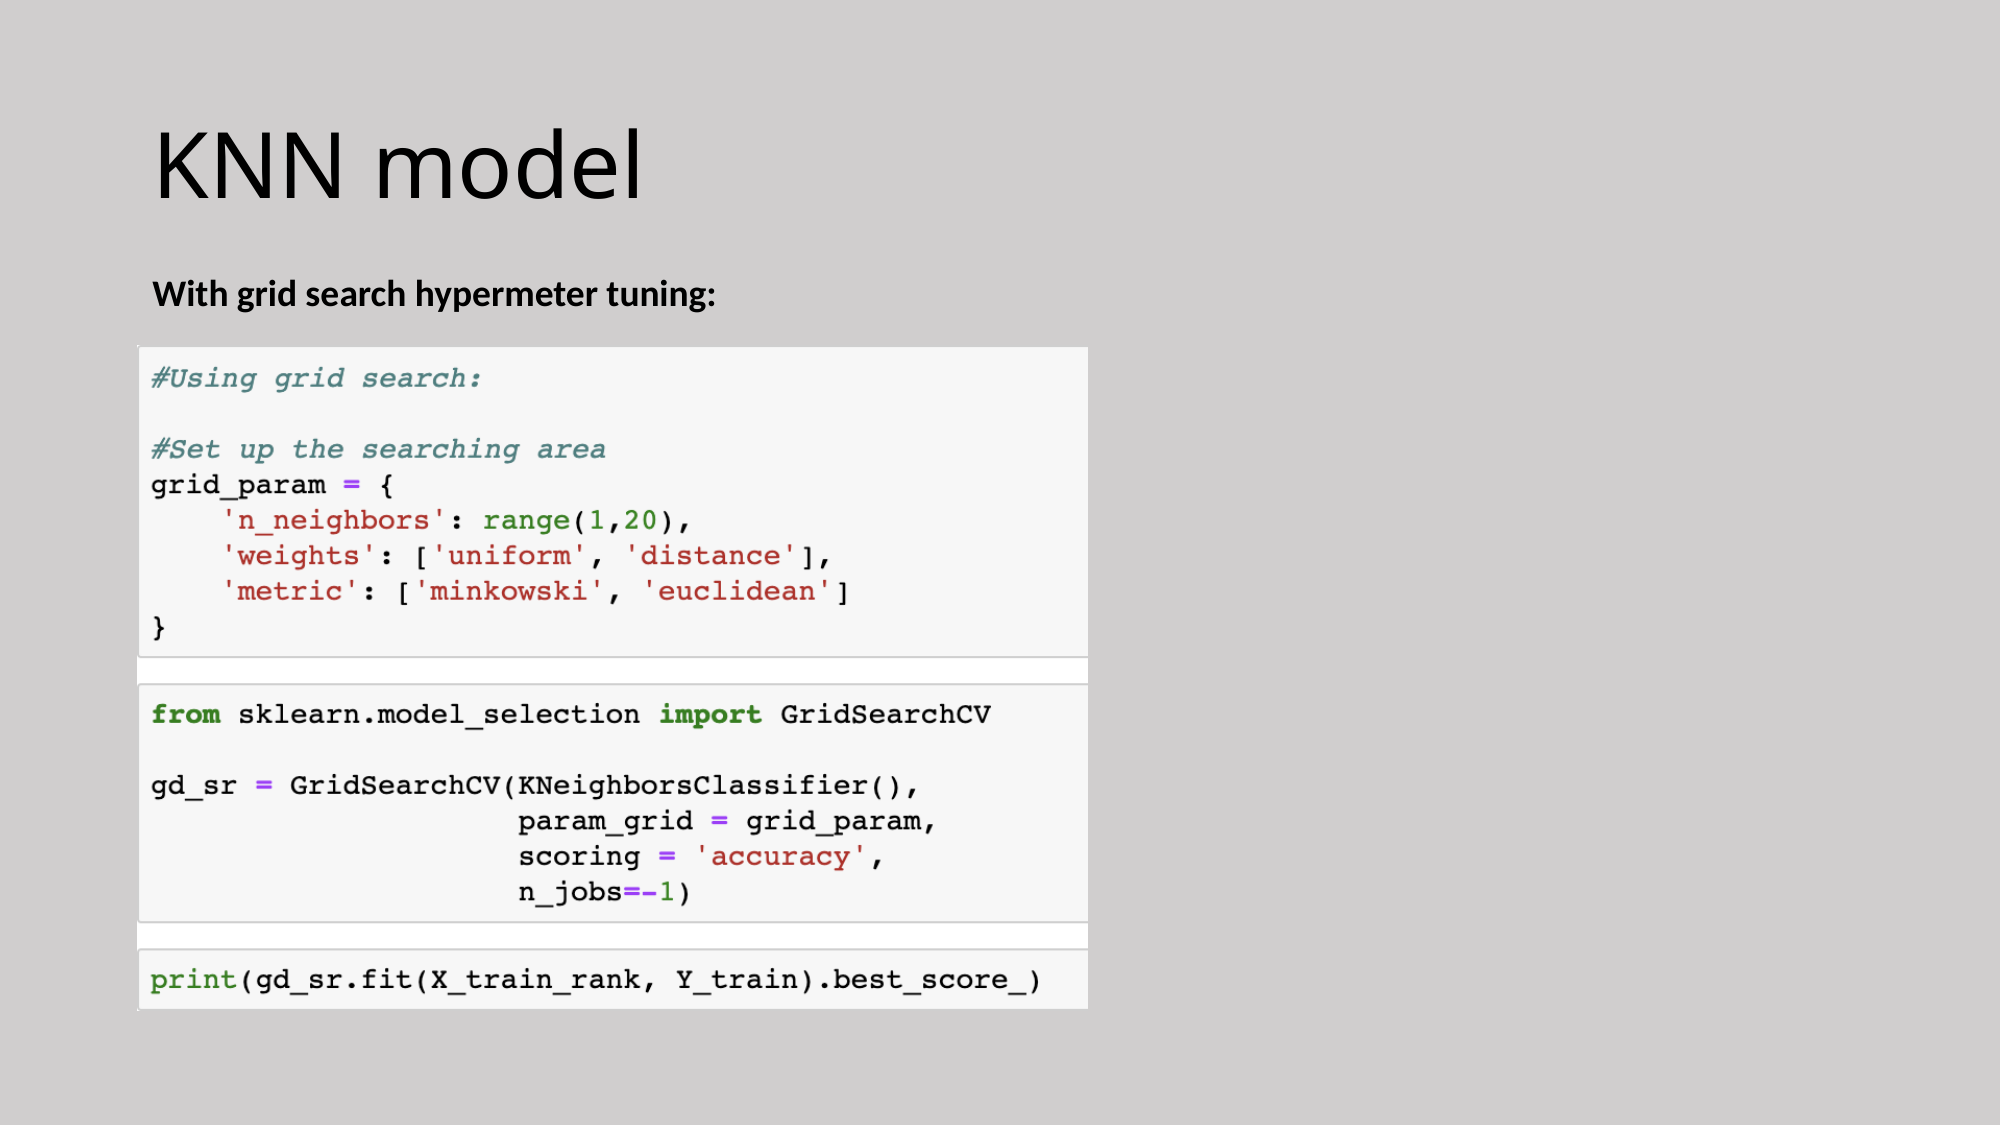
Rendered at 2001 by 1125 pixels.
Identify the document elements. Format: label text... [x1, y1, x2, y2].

text_box With grid search hypermeter tuning: [137, 261, 947, 322]
title KNN model [137, 59, 1863, 278]
picture [137, 345, 1088, 1011]
